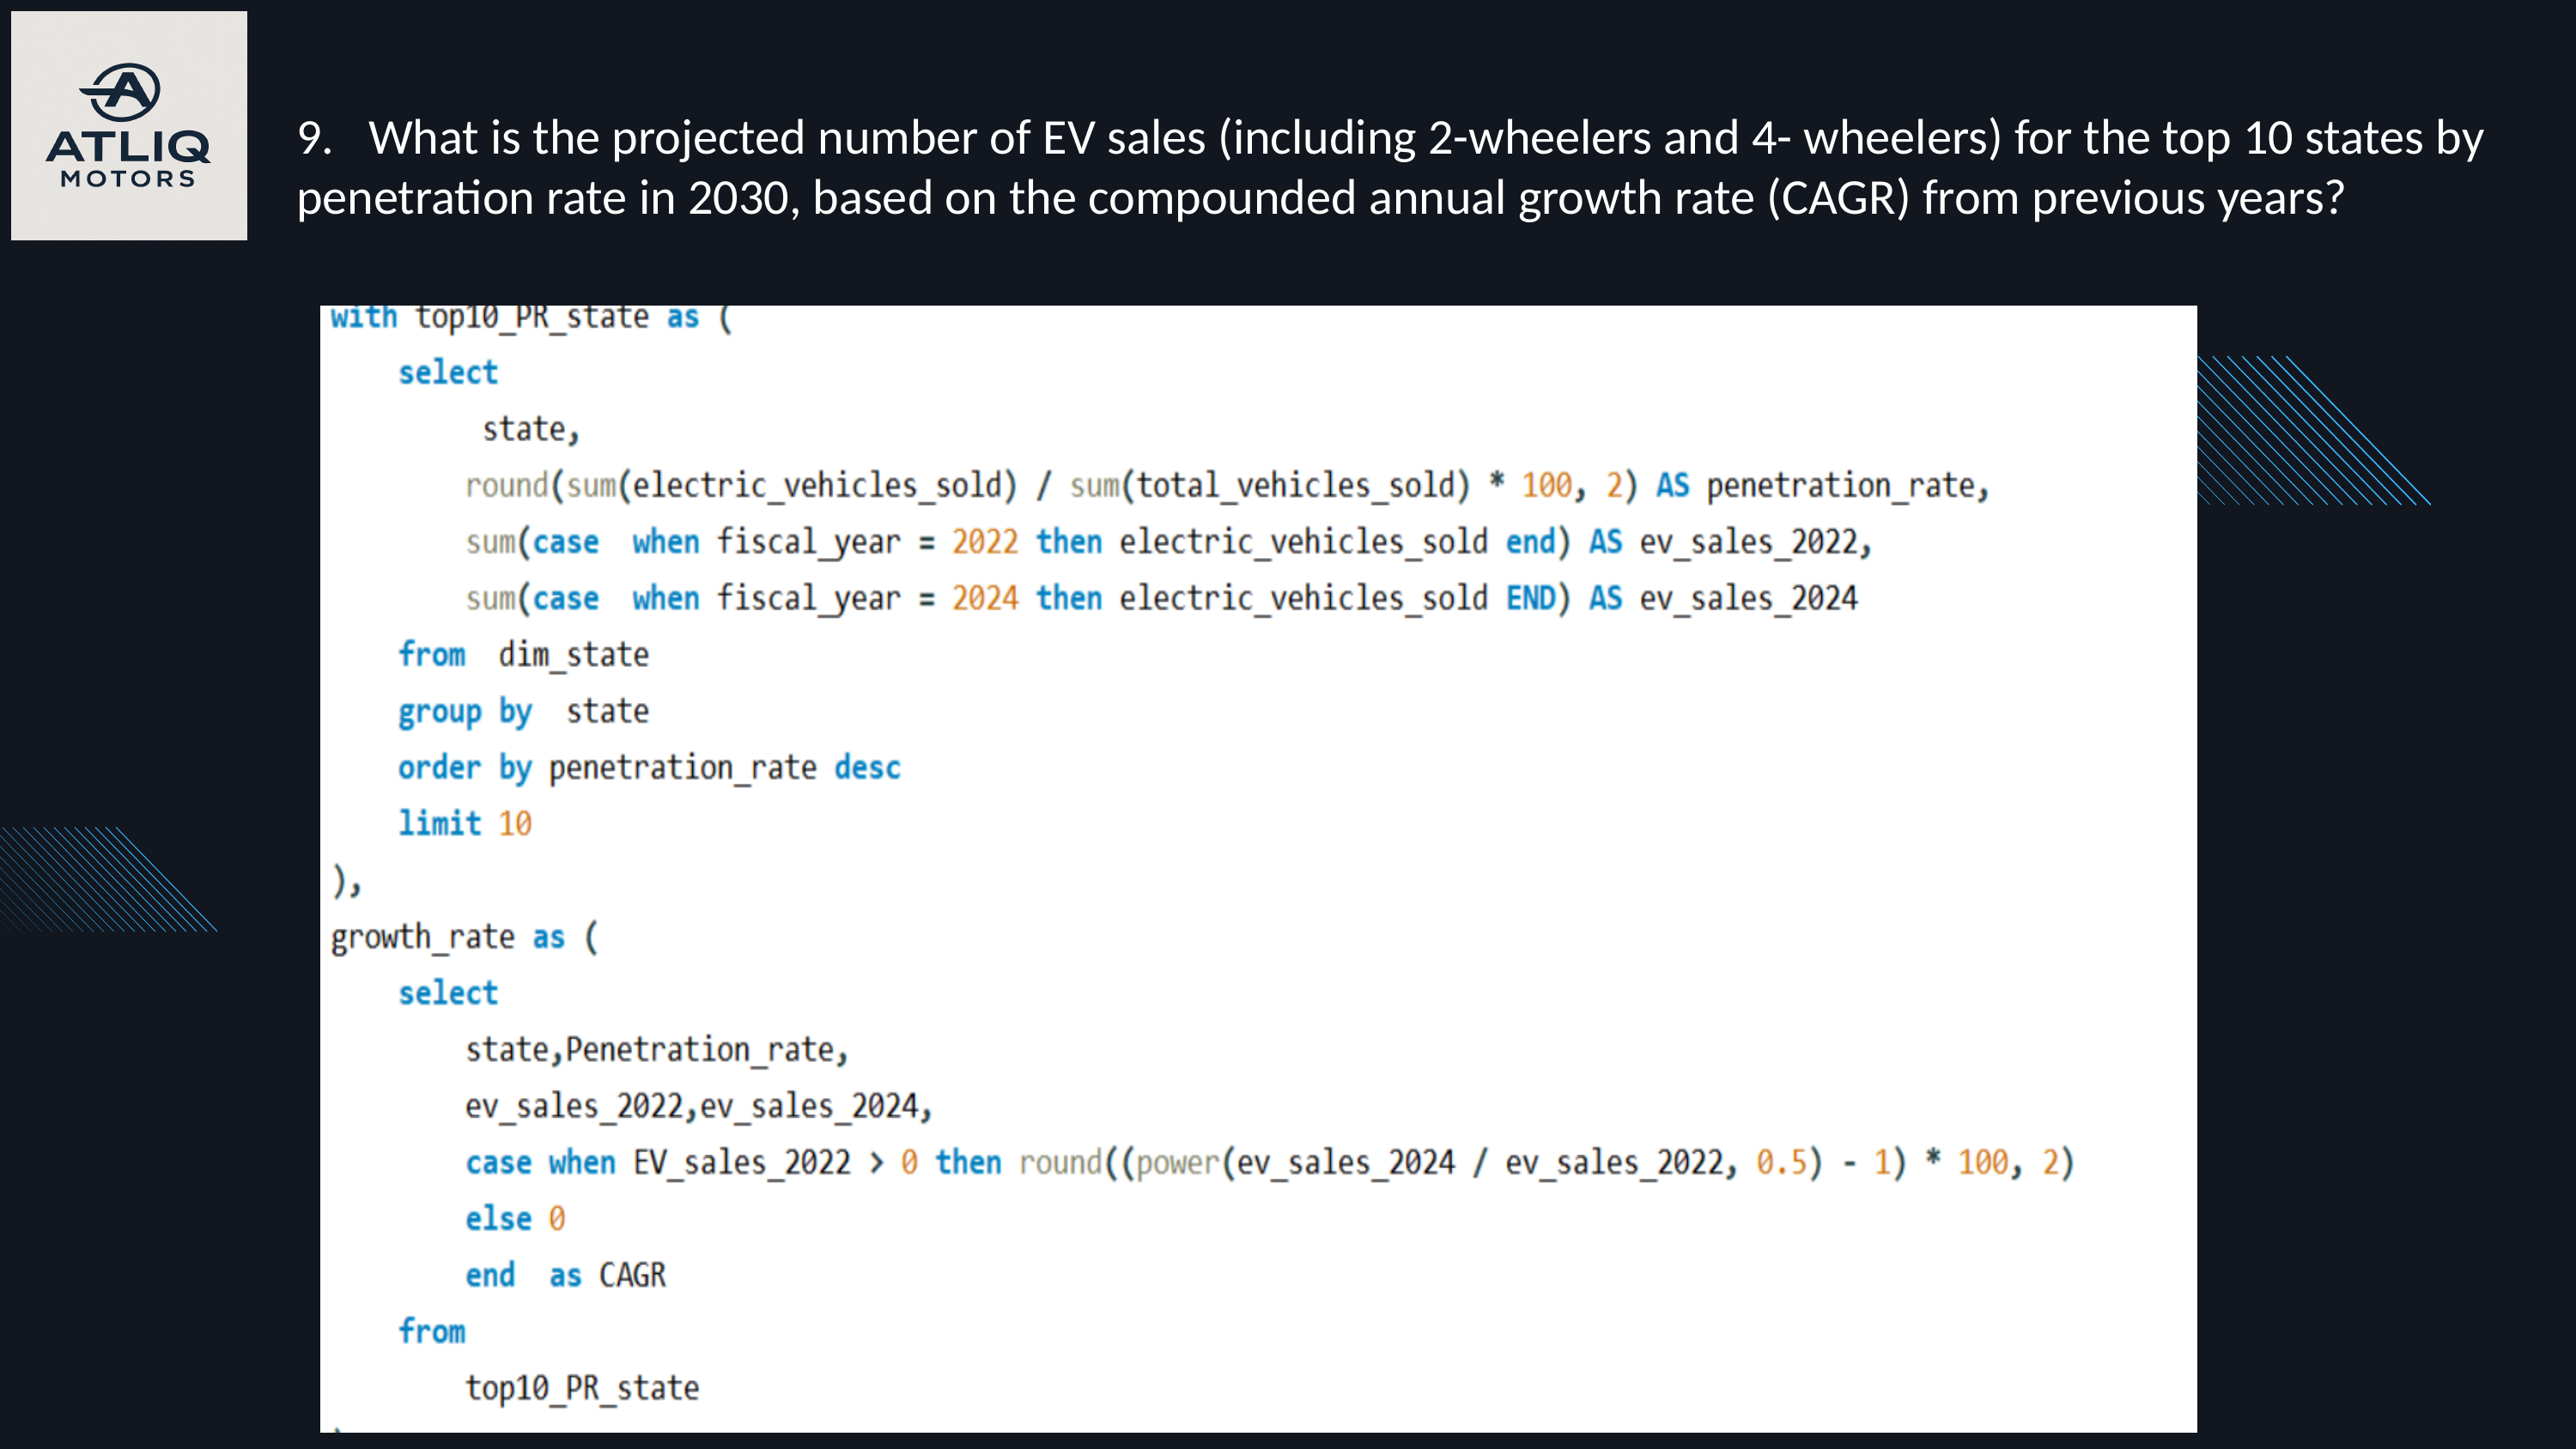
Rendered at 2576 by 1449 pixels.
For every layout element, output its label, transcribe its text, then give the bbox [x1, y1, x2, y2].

text_box [0, 827, 218, 932]
picture [320, 306, 2197, 1433]
text_box [2201, 355, 2432, 506]
text_box 9. What is the projected number of EV sales (including 2-wheelers and 4- wheelers) for the top 10 states by penetration rate in 2030, based on the compounded annual growth rate (CAGR) from previous years? [283, 37, 2576, 231]
picture [11, 11, 247, 240]
